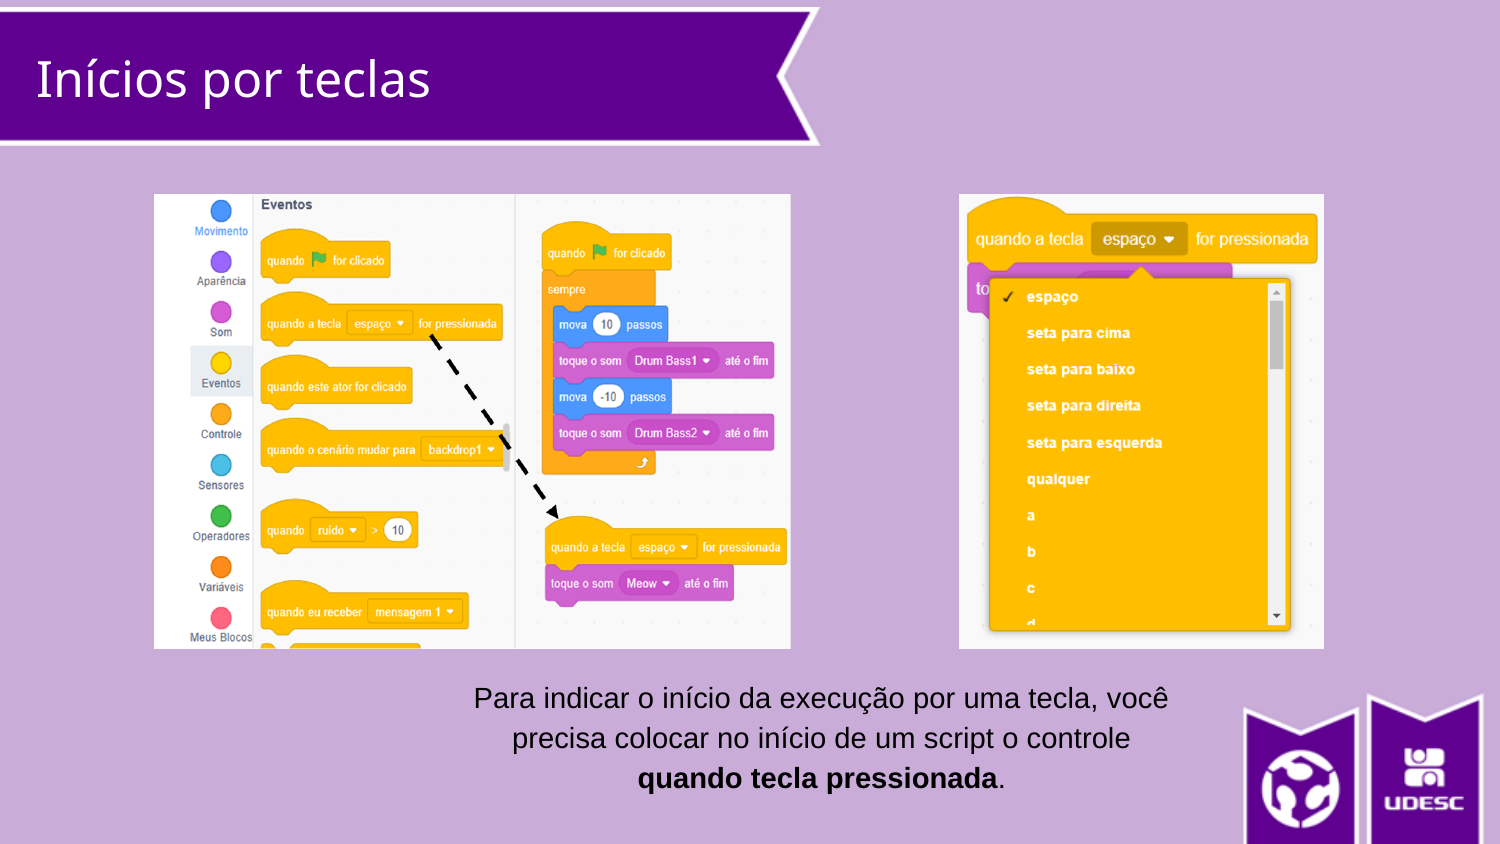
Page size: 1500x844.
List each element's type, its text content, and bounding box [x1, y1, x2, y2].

text_box Para indicar o início da execução por uma tecla, você precisa colocar no início de um script o controle quando tecla pressionada. [446, 666, 1197, 802]
picture [0, 0, 1500, 844]
